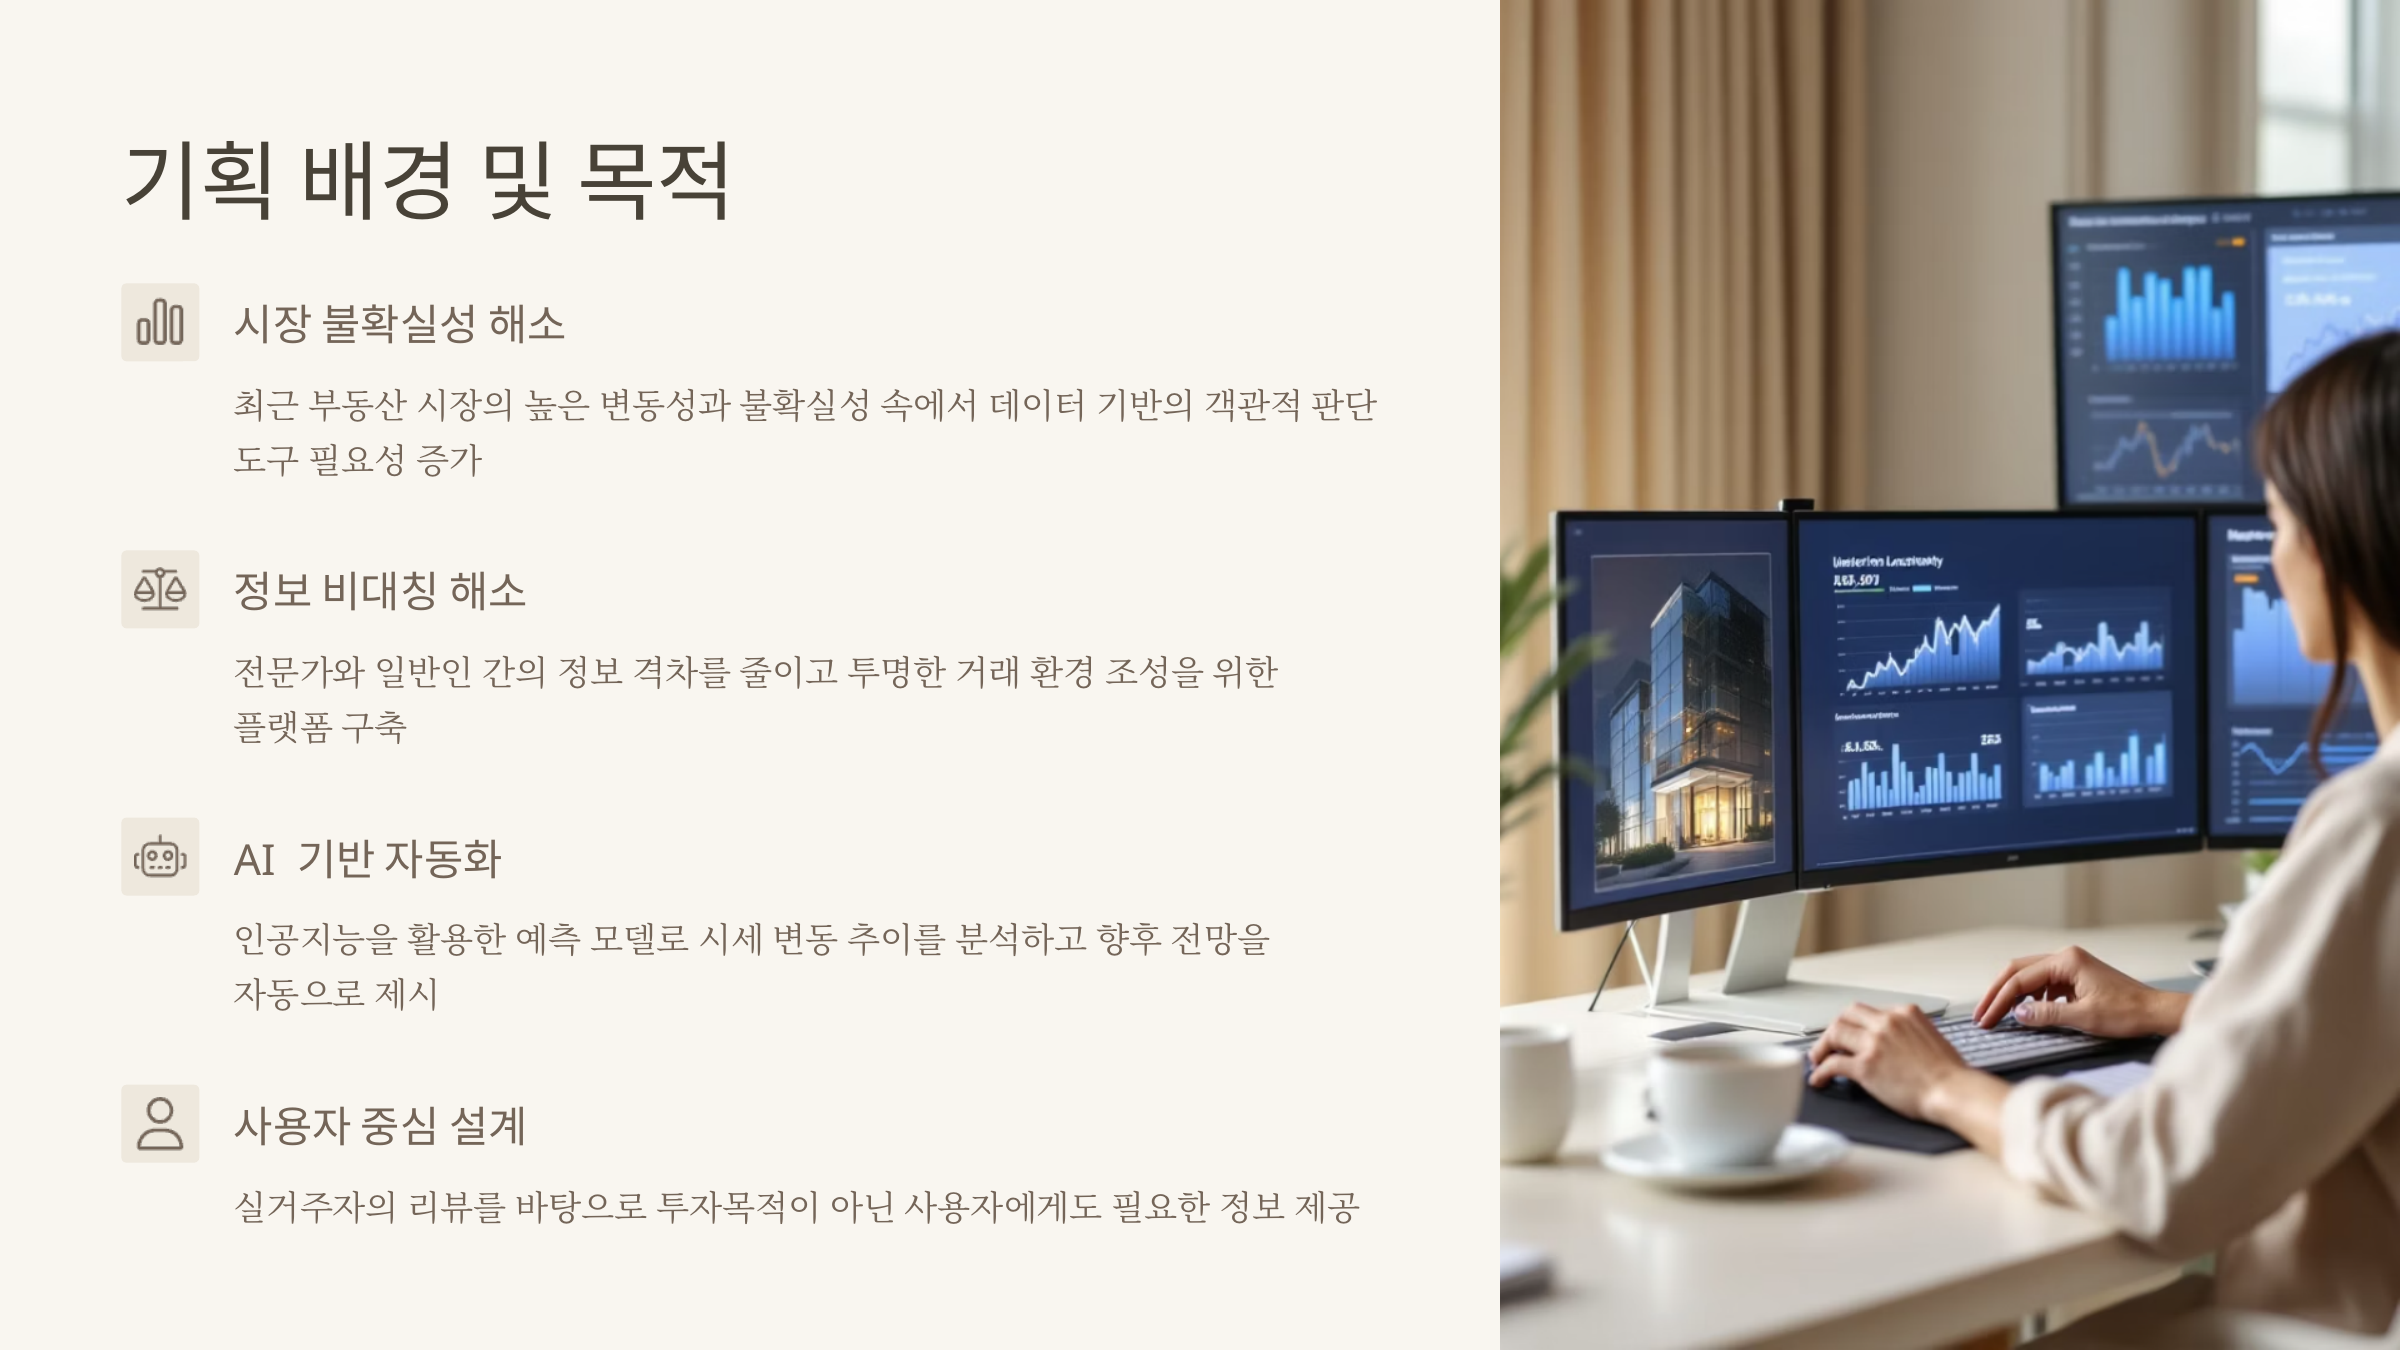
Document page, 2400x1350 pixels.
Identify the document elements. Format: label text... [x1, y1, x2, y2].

text_box 전문가와 일반인 간의 정보 격차를 줄이고 투명한 거래 환경 조성을 위한 플랫폼 구축 [233, 637, 1379, 749]
picture [134, 823, 187, 890]
picture [134, 556, 187, 622]
text_box 기획 배경 및 목적 [121, 122, 989, 232]
text_box 실거주자의 리뷰를 바탕으로 투자목적이 아닌 사용자에게도 필요한 정보 제공 [233, 1171, 1379, 1227]
text_box 인공지능을 활용한 예측 모델로 시세 변동 추이를 분석하고 향후 전망을 자동으로 제시 [233, 904, 1379, 1016]
text_box [121, 817, 200, 896]
text_box AI 기반 자동화 [234, 829, 668, 884]
text_box 시장 불확실성 해소 [234, 295, 668, 350]
text_box [121, 1084, 200, 1163]
text_box [121, 550, 200, 629]
text_box [121, 283, 200, 362]
text_box 사용자 중심 설계 [234, 1096, 668, 1151]
picture [1499, 0, 2400, 1350]
text_box 최근 부동산 시장의 높은 변동성과 불확실성 속에서 데이터 기반의 객관적 판단 도구 필요성 증가 [233, 370, 1379, 482]
text_box 정보 비대칭 해소 [234, 562, 668, 617]
picture [134, 1091, 187, 1157]
picture [134, 289, 187, 355]
